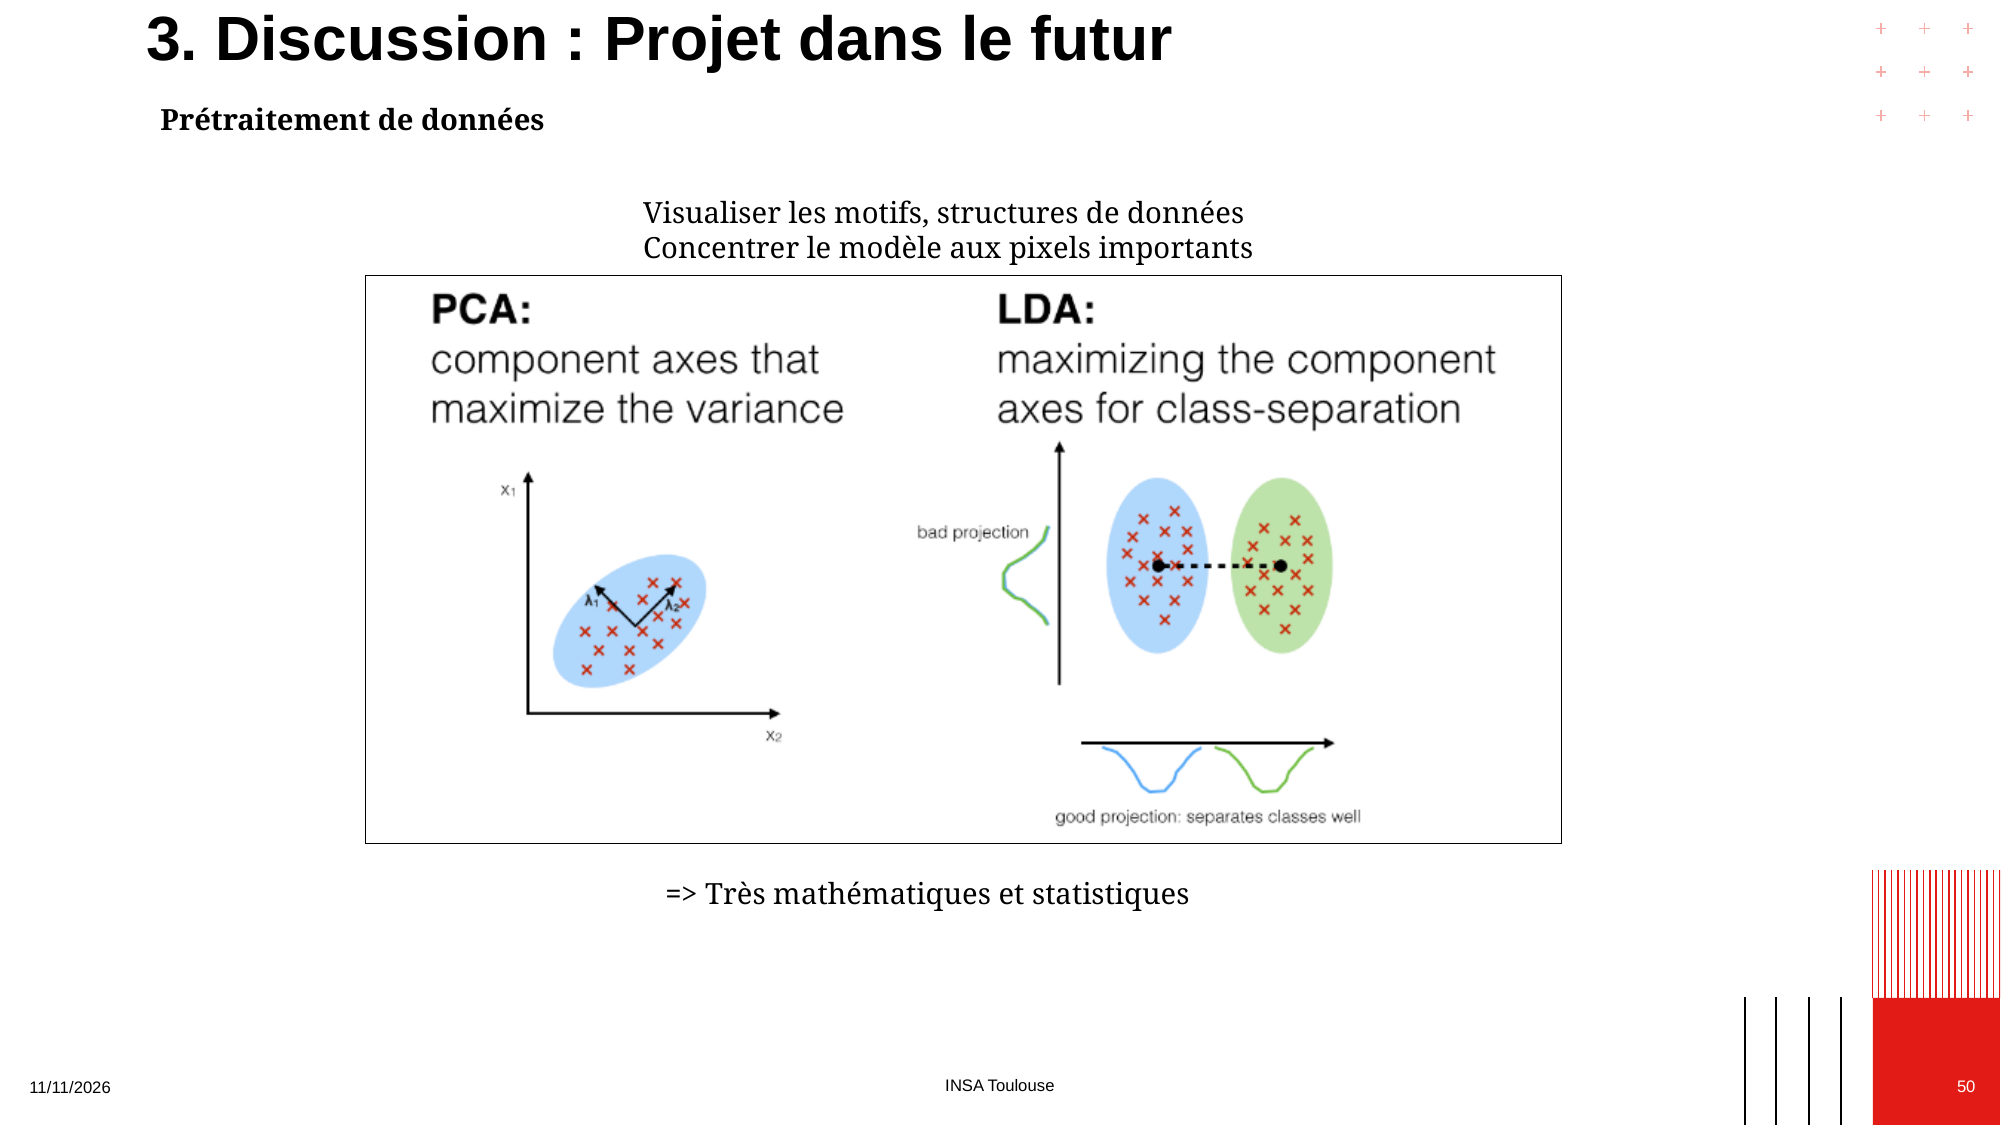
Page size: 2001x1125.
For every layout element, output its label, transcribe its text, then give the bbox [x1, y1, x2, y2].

title 3. Discussion : Projet dans le futur [146, 6, 1854, 94]
picture [365, 274, 1562, 844]
footer INSA Toulouse [662, 1064, 1338, 1105]
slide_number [23, 1066, 474, 1107]
text_box Visualiser les motifs, structures de données Concentrer le modèle aux pixels importants [628, 187, 1712, 273]
slide_number 50 [1531, 1065, 1982, 1106]
text_box => Très mathématiques et statistiques [650, 867, 1734, 918]
text_box Prétraitement de données [145, 93, 1230, 144]
